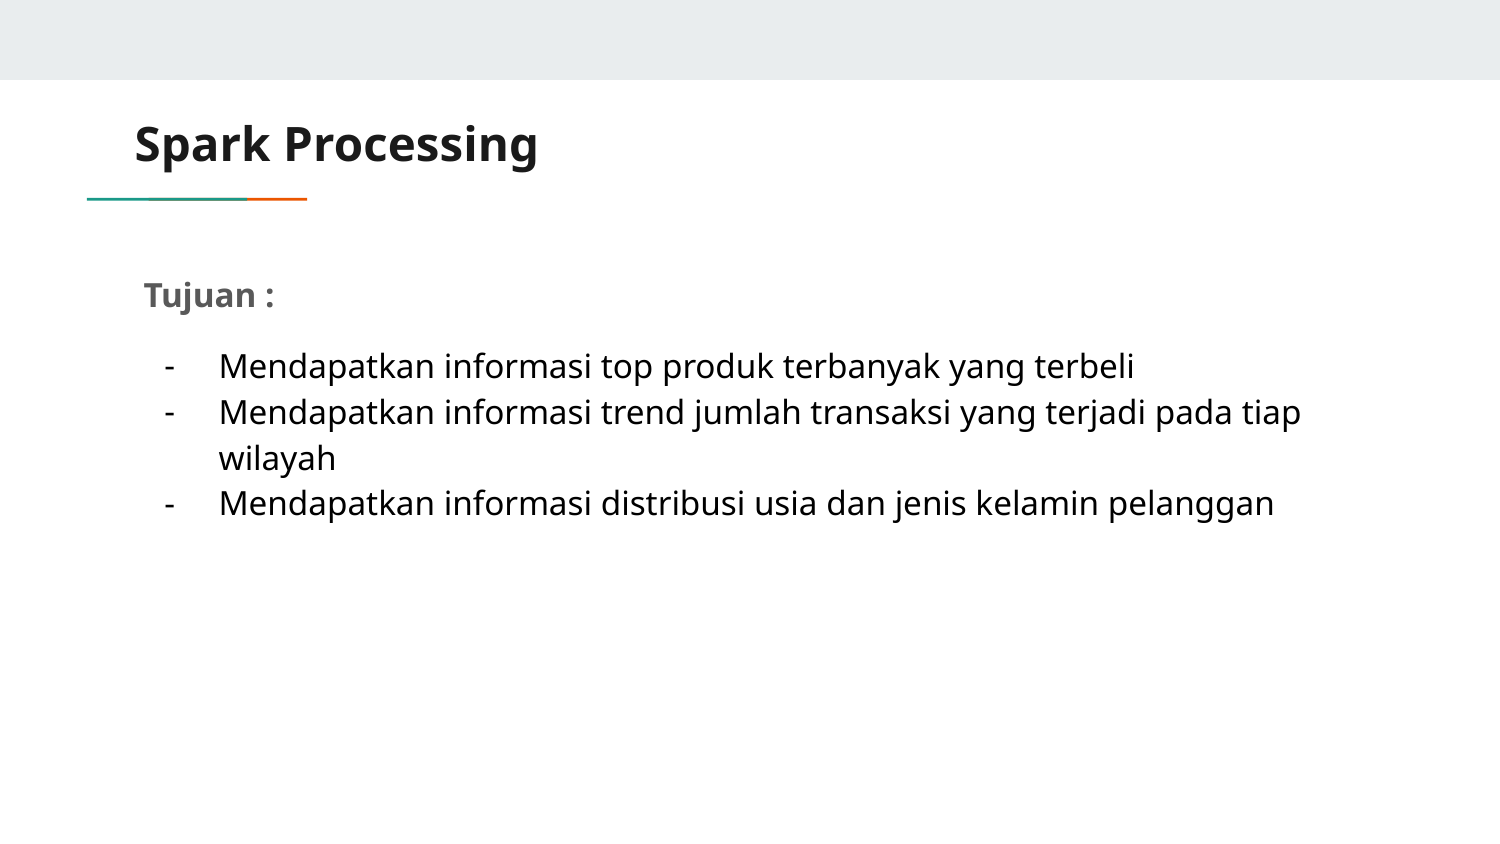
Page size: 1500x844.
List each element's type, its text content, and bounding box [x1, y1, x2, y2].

title Spark Processing [119, 98, 1381, 187]
list Tujuan : Mendapatkan informasi top produk terbanyak yang terbeli Mendapatkan informasi trend jumlah transaksi yang terjadi pada tiap wilayah Mendapatkan informasi distribusi usia dan jenis kelamin pelanggan [128, 253, 1390, 625]
